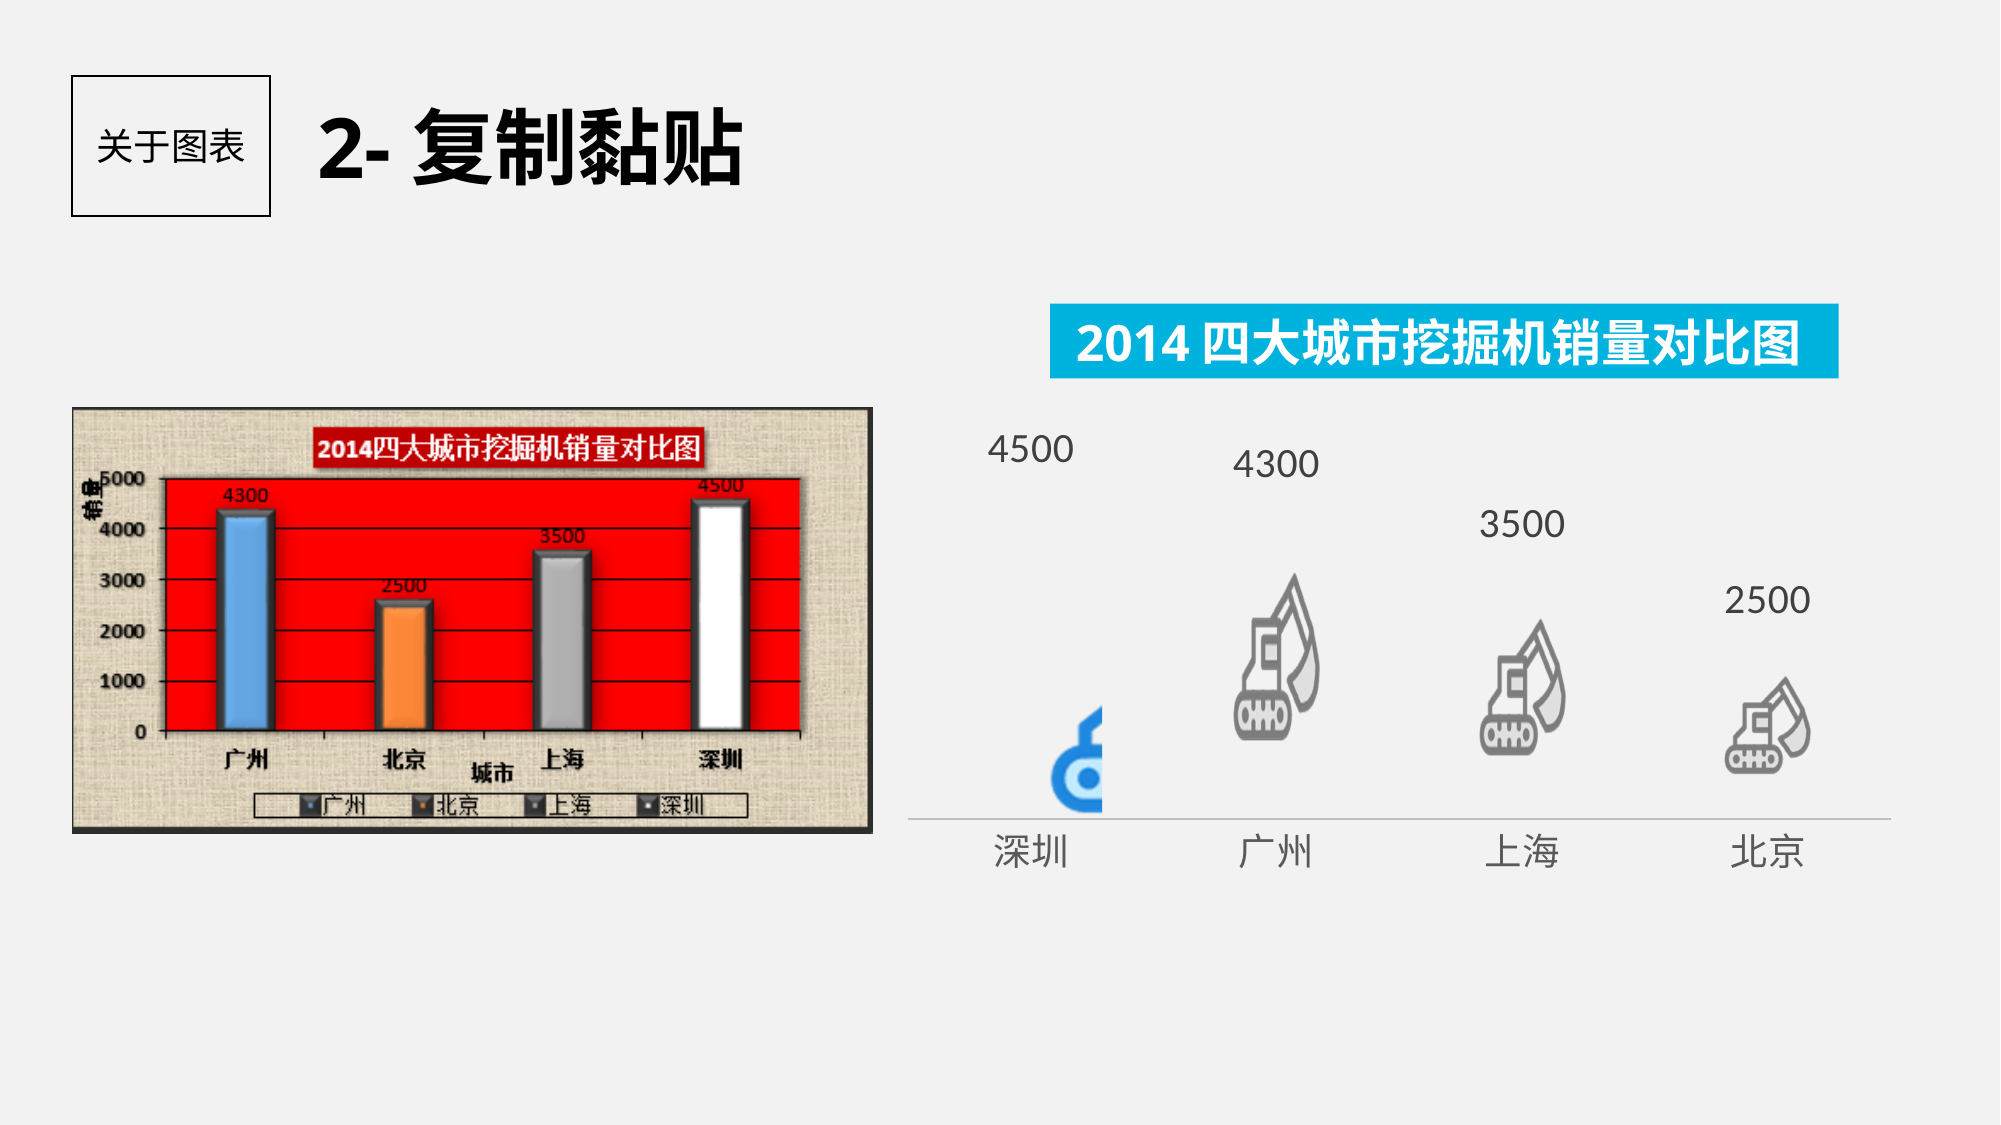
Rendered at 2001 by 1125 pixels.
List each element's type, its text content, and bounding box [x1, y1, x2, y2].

text_box 关于图表 [81, 115, 262, 176]
text_box [71, 75, 271, 217]
chart [758, 335, 2000, 968]
text_box 2-复制黏贴 [302, 87, 760, 203]
text_box [0, 0, 2000, 1125]
text_box 2014四大城市挖掘机销量对比图 [1050, 303, 1839, 335]
picture [72, 407, 873, 835]
